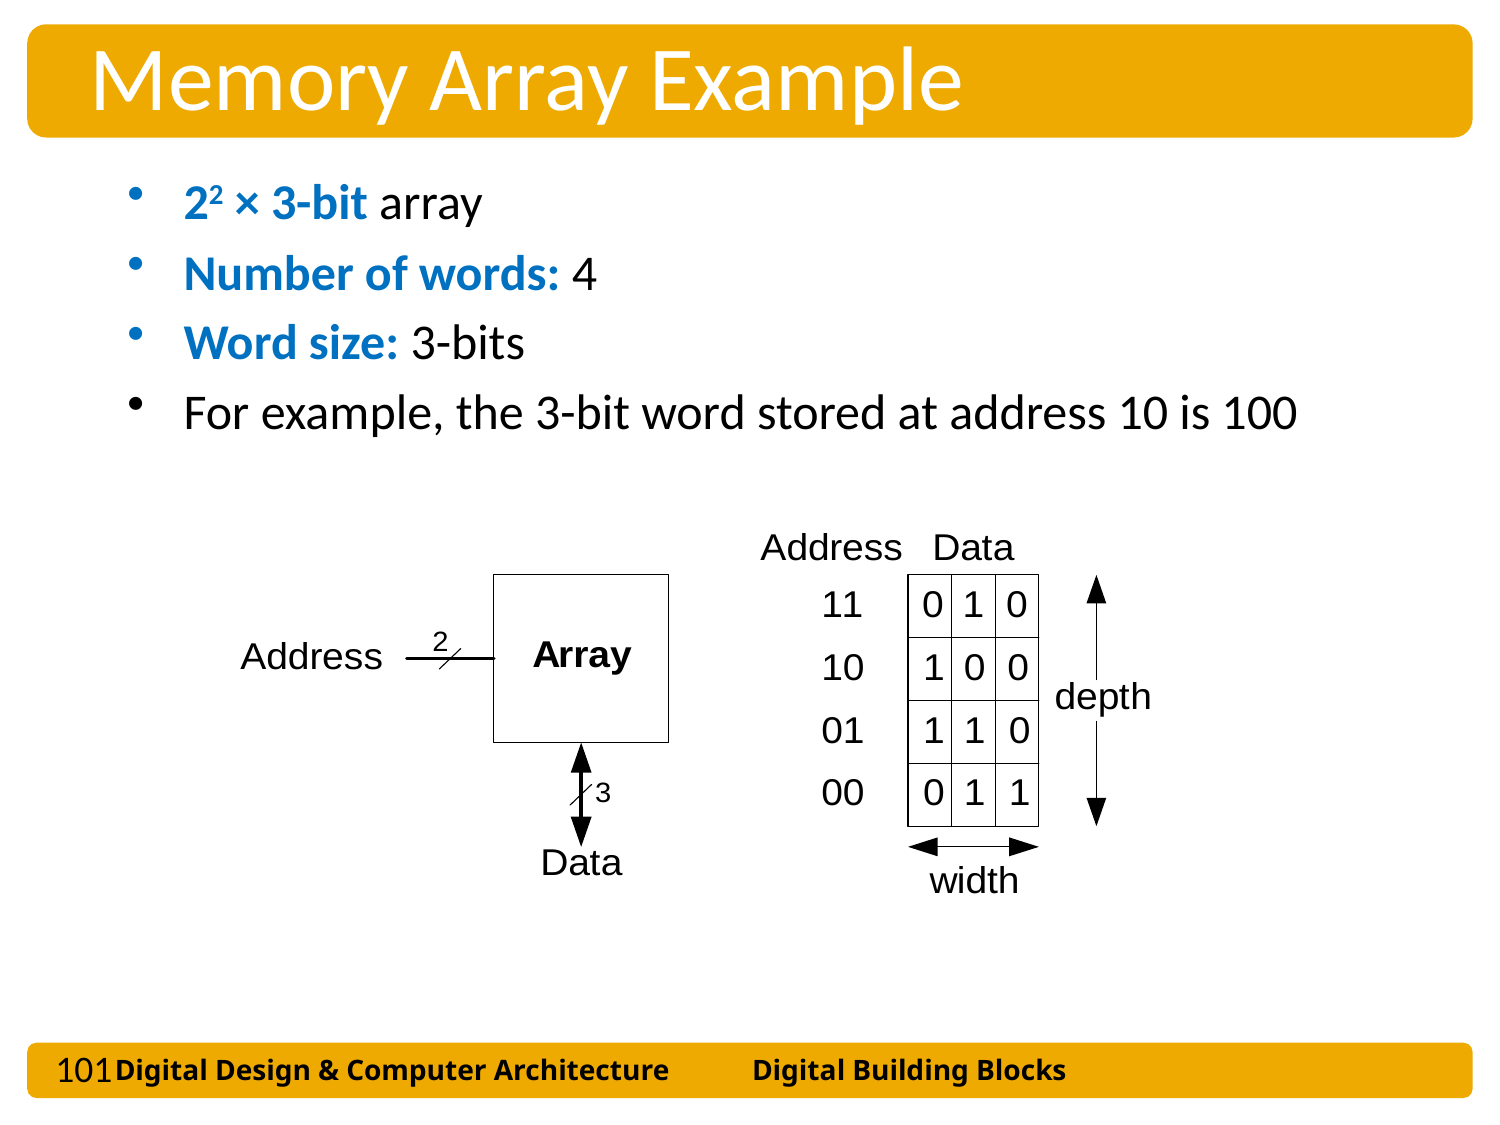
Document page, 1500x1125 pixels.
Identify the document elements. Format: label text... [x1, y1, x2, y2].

text_box Memory Array Example [75, 11, 1463, 136]
slide_number 101 [40, 1037, 164, 1096]
text_box 22 × 3-bit array Number of words: 4 Word size: 3-bits For example, the 3-bit word stored at address 10 is 100 [112, 162, 1438, 1013]
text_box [212, 512, 1188, 968]
